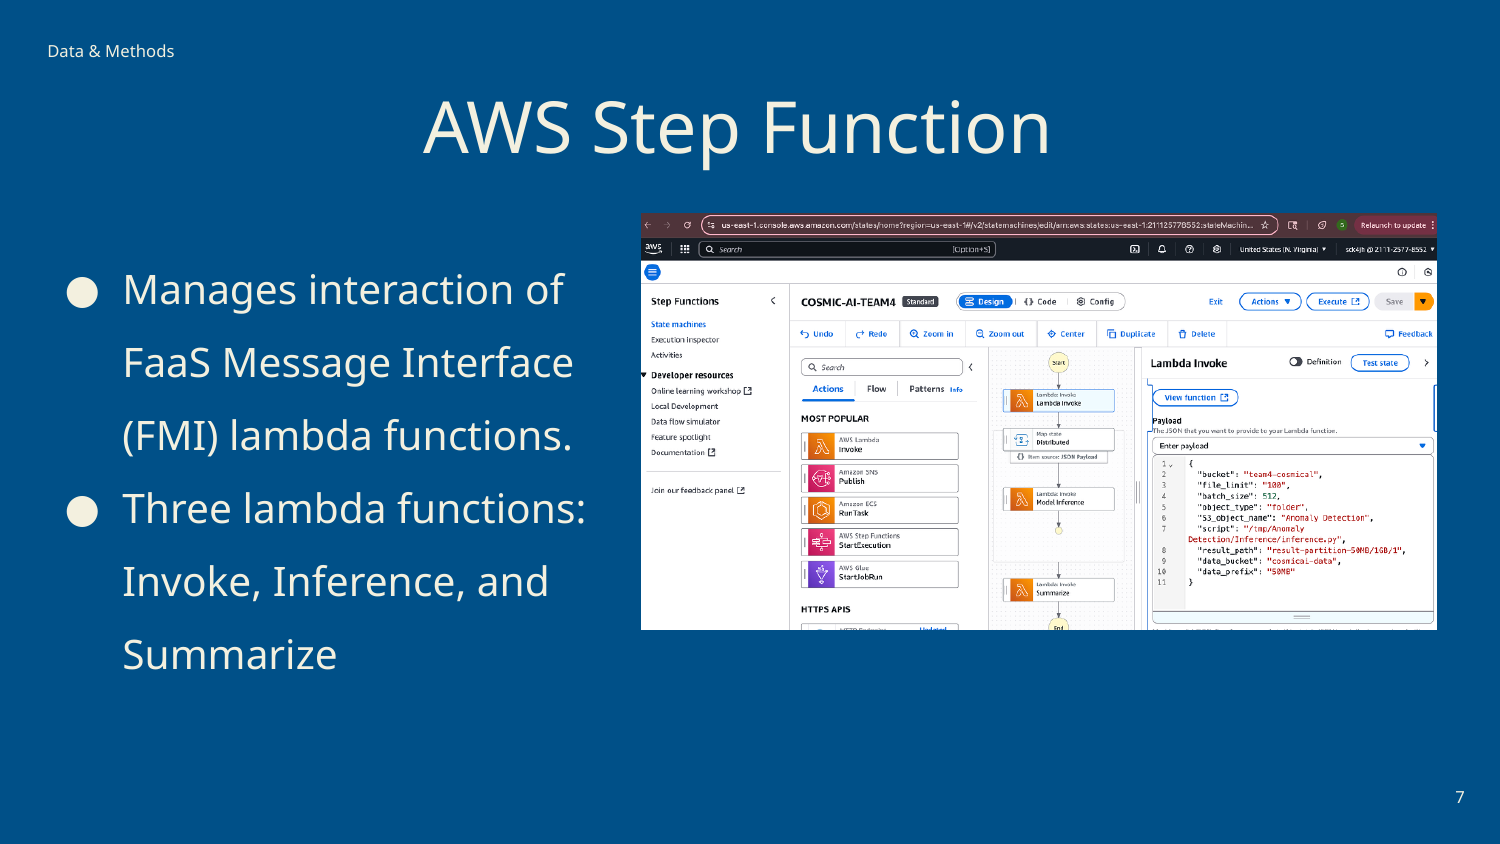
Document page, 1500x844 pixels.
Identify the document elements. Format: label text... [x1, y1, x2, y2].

list Data & Methods [32, 32, 338, 67]
slide_number ‹#› [1389, 764, 1480, 830]
picture [640, 213, 1437, 631]
text_box AWS Step Function [148, 66, 1253, 186]
subtitle Manages interaction of FaaS Message Interface (FMI) lambda functions. Three lambda functions: Invoke, Inference, and Summarize [32, 224, 655, 844]
